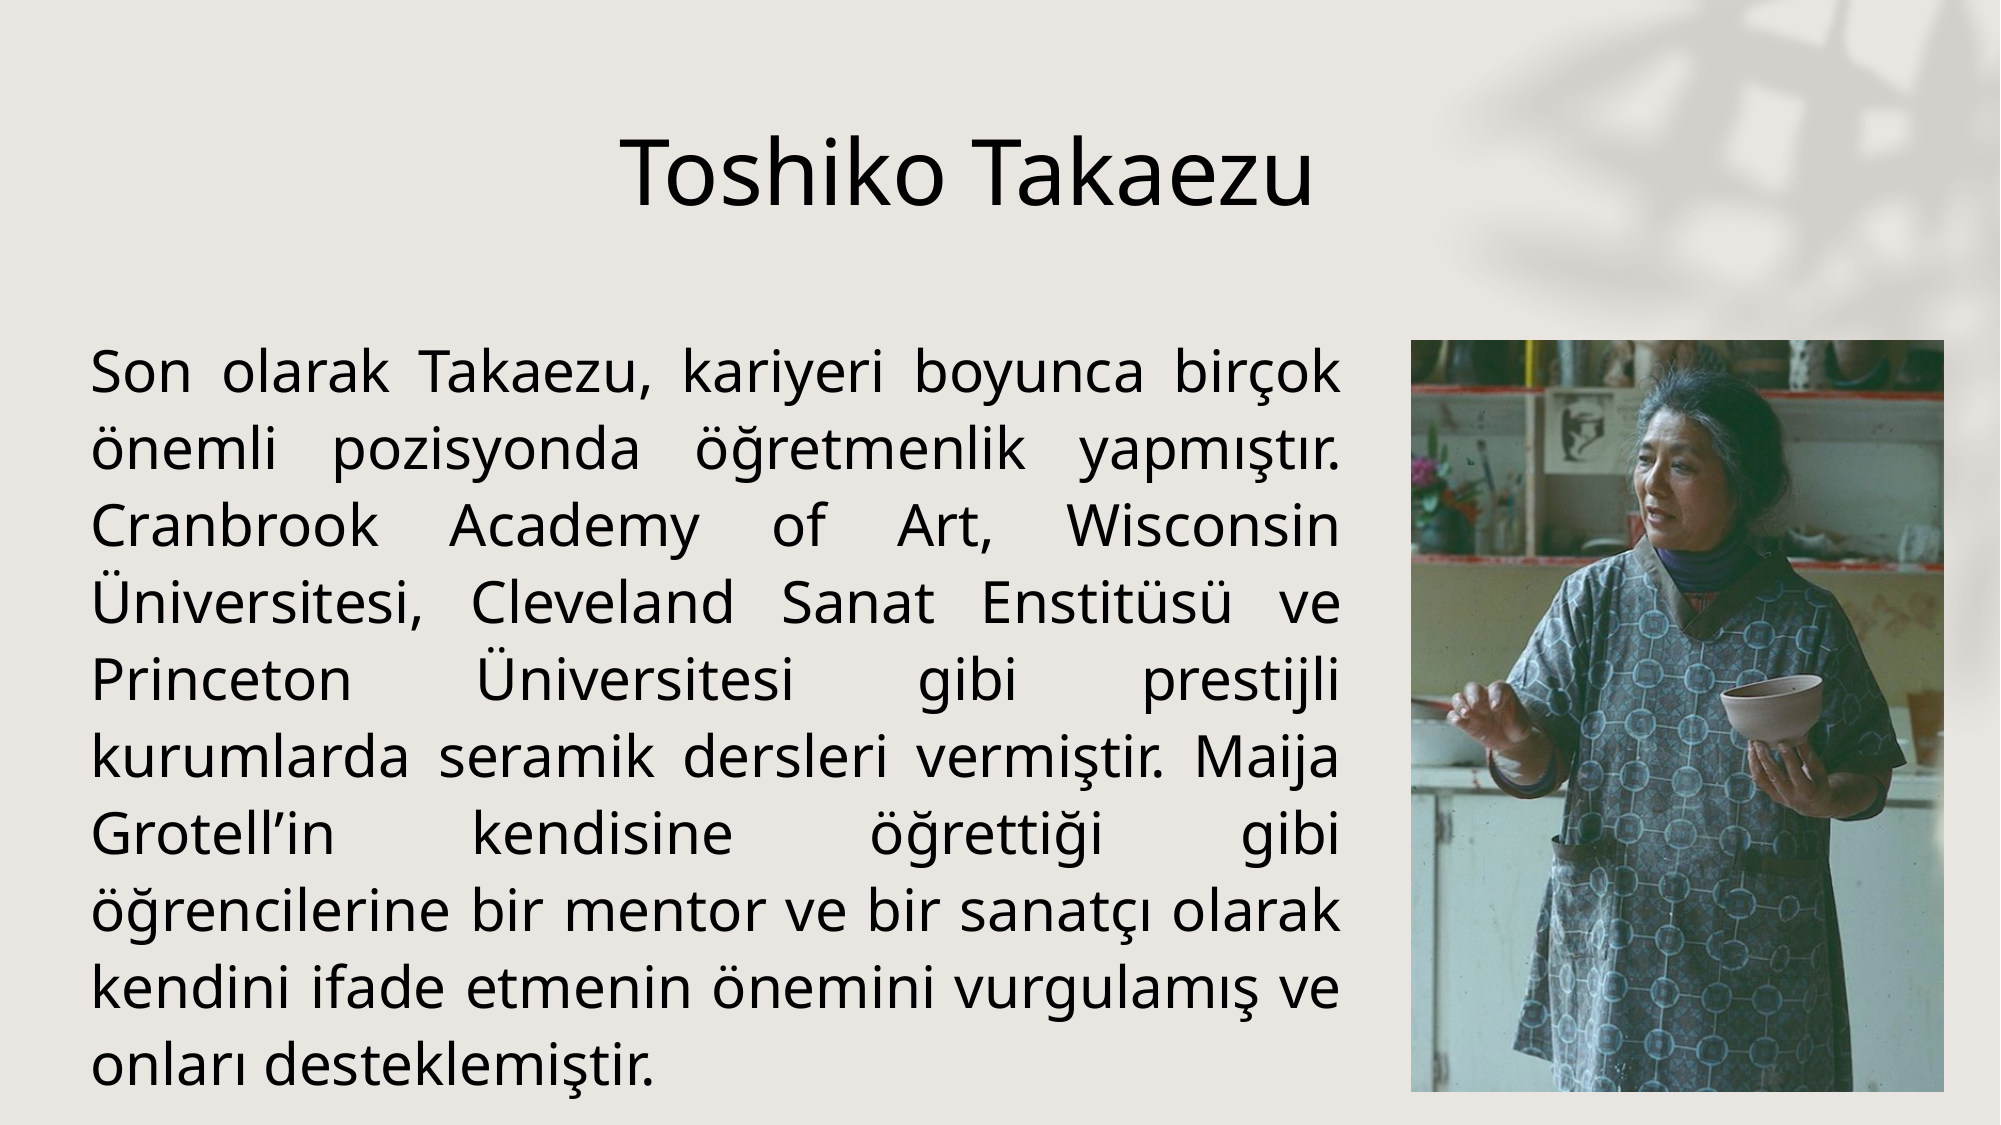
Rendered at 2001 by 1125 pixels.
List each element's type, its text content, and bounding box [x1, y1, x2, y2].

title Toshiko Takaezu [75, 60, 1863, 278]
picture [1411, 340, 1944, 1092]
list Son olarak Takaezu, kariyeri boyunca birçok önemli pozisyonda öğretmenlik yapmıştır. Cranbrook Academy of Art, Wisconsin Üniversitesi, Cleveland Sanat Enstitüsü ve Princeton Üniversitesi gibi prestijli kurumlarda seramik dersleri vermiştir. Maija Grotell’in kendisine öğrettiği gibi öğrencilerine bir mentor ve bir sanatçı olarak kendini ifade etmenin önemini vurgulamış ve onları desteklemiştir. [75, 319, 1357, 1009]
